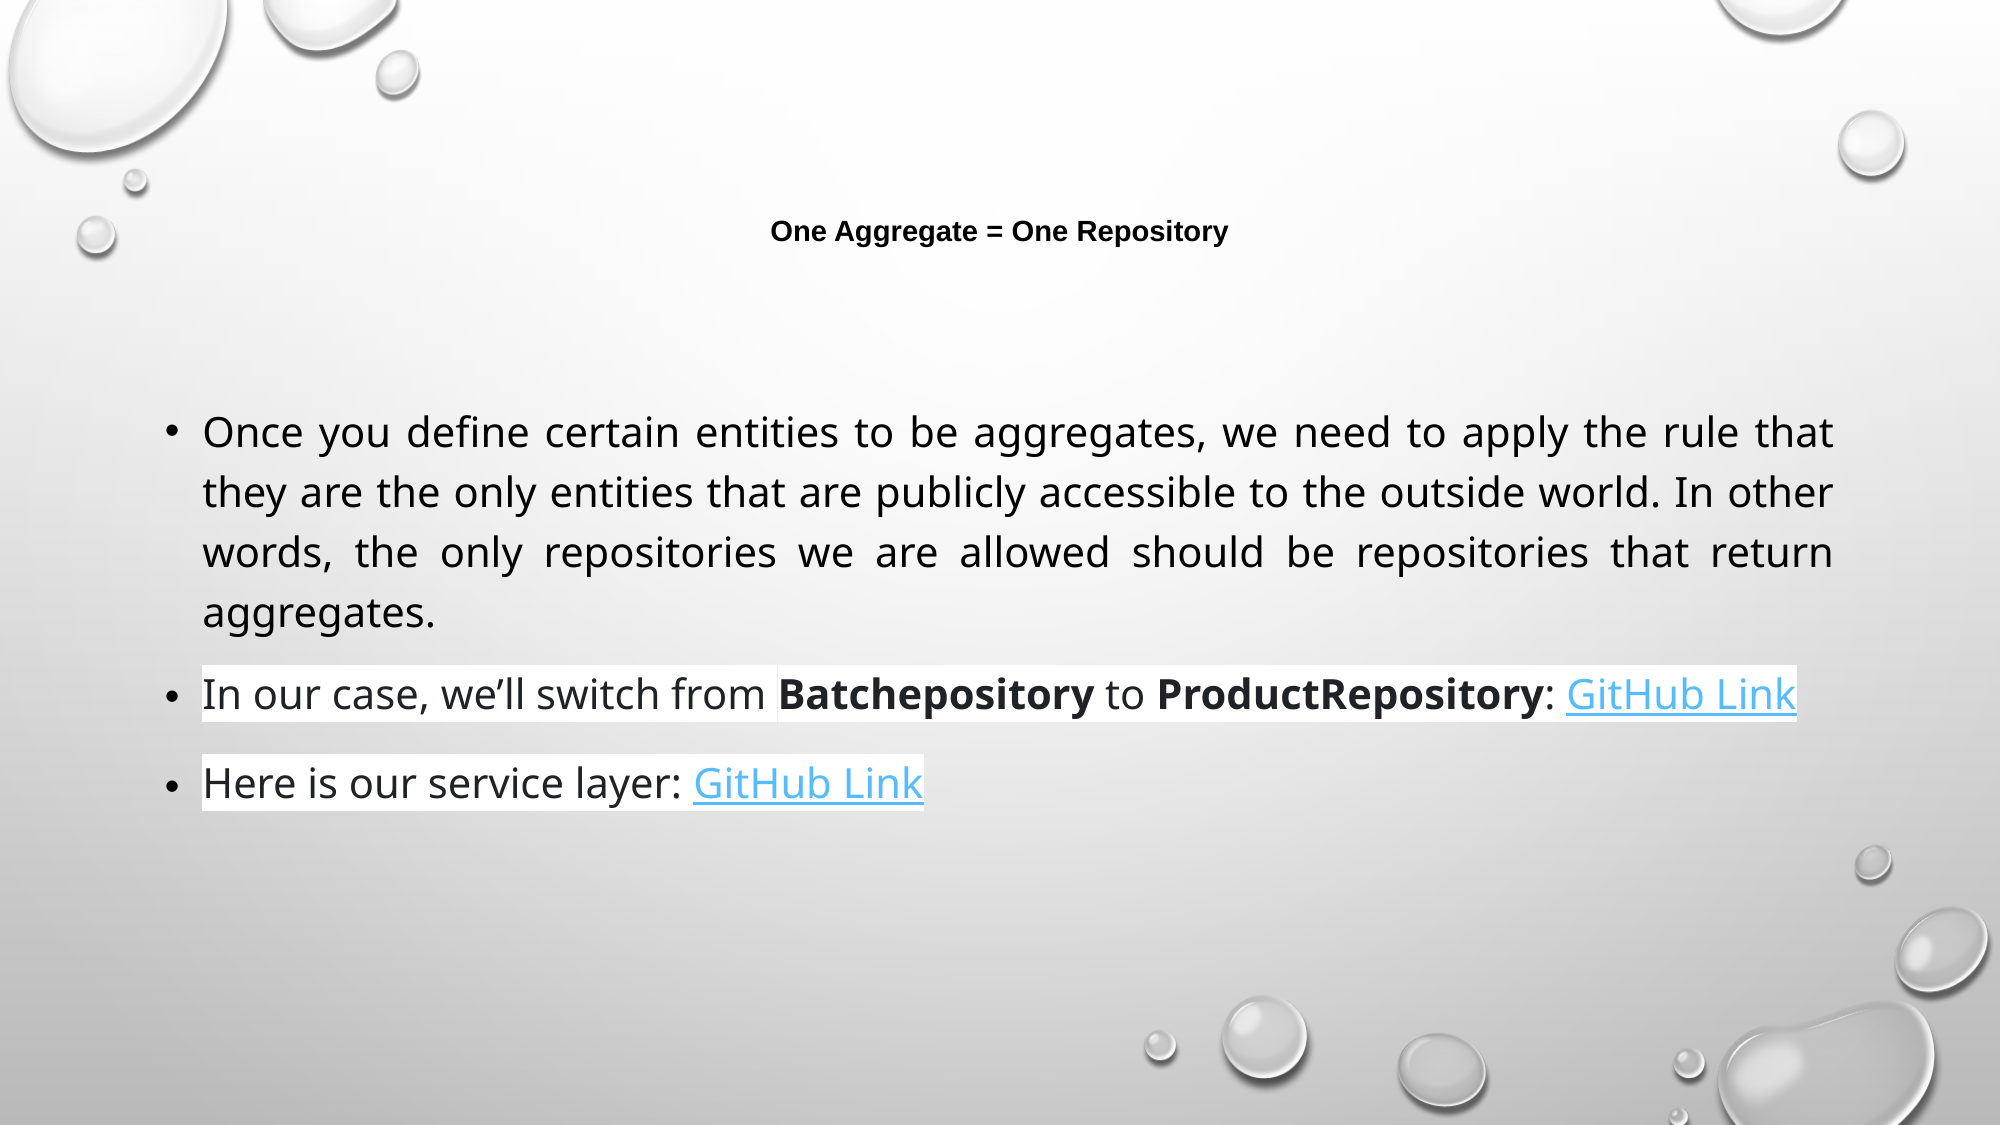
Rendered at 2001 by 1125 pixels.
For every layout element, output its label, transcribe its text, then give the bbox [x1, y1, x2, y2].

picture [0, 0, 2000, 1125]
list Once you define certain entities to be aggregates, we need to apply the rule that they are the only entities that are publicly accessible to the outside world. In other words, the only repositories we are allowed should be repositories that return aggregates. In our case, we’ll switch from Batchepository to ProductRepository: GitHub Link Here is our service layer: GitHub Link [149, 388, 1850, 950]
title One Aggregate = One Repository [149, 101, 1851, 364]
